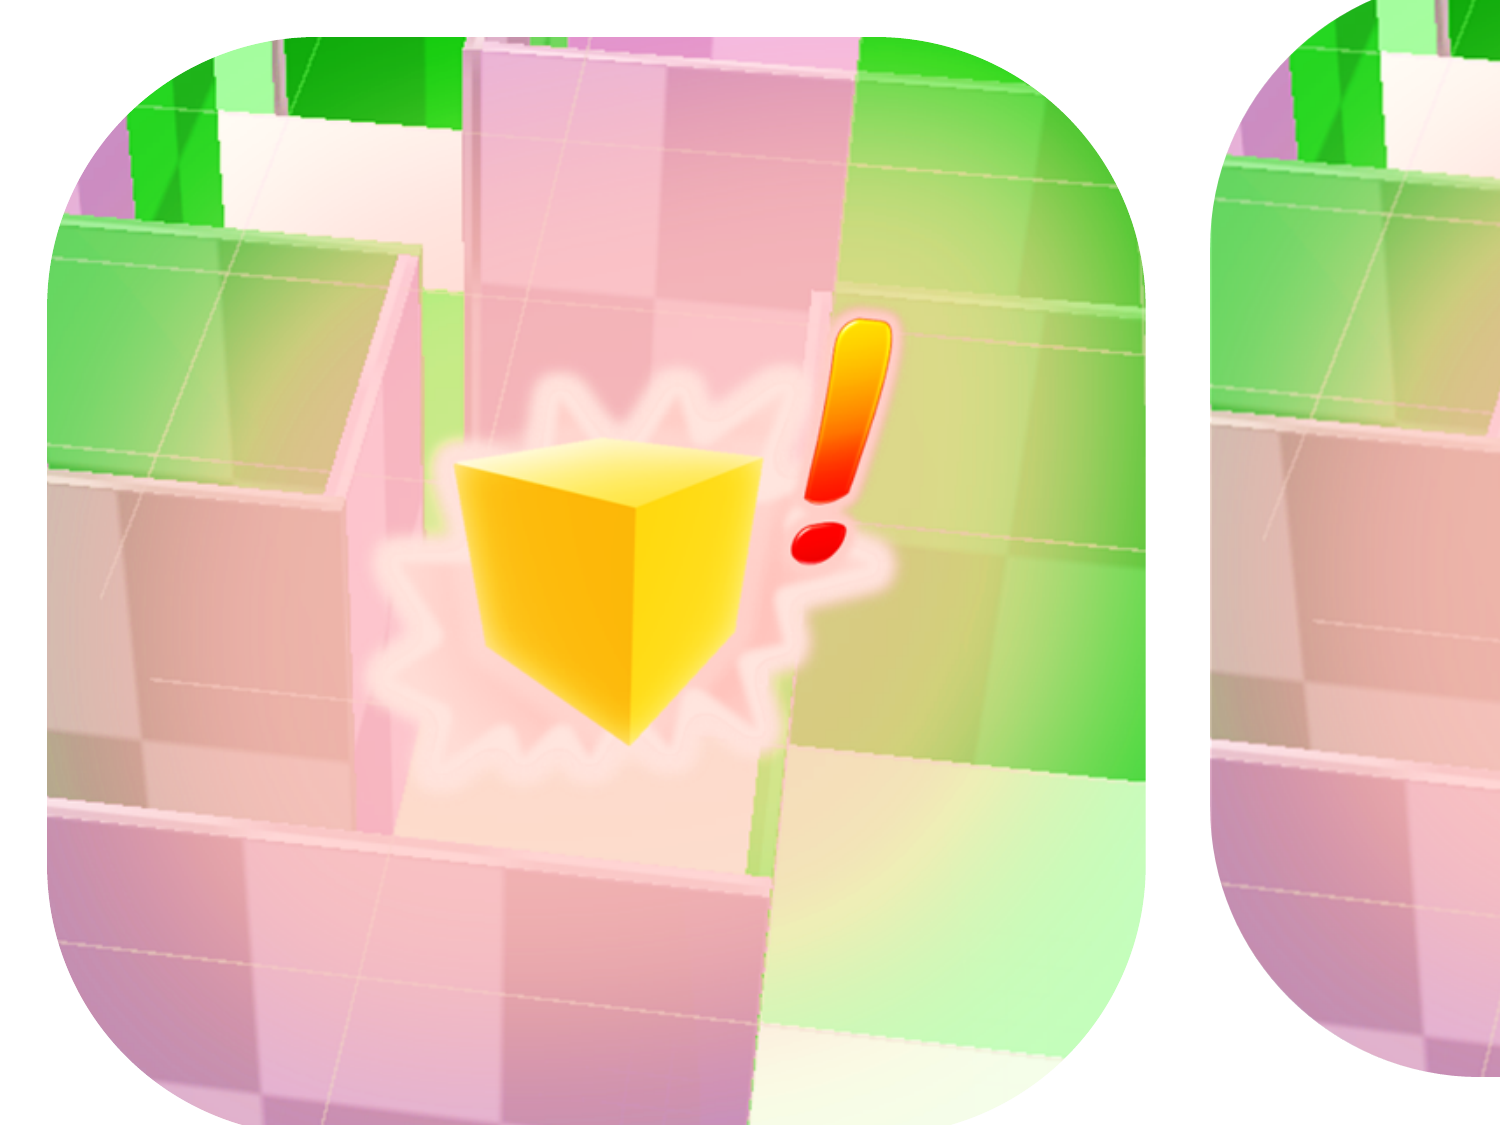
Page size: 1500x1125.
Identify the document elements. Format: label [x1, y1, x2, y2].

picture [1210, 0, 1500, 1078]
picture [46, 36, 1146, 1125]
